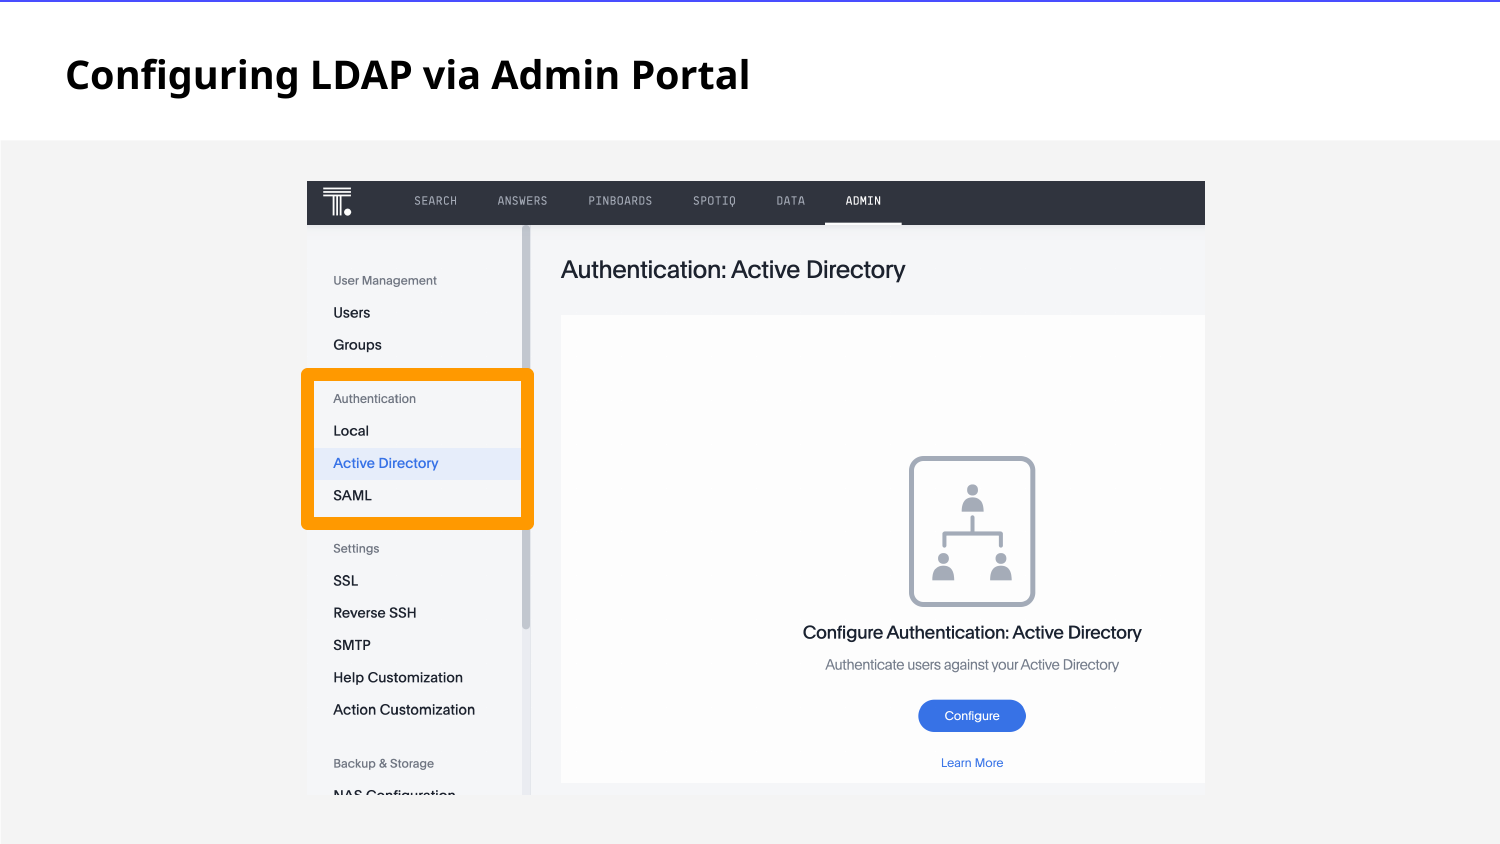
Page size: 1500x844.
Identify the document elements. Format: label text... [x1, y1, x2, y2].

picture [307, 181, 1205, 795]
title Configuring LDAP via Admin Portal [50, 3, 1462, 144]
